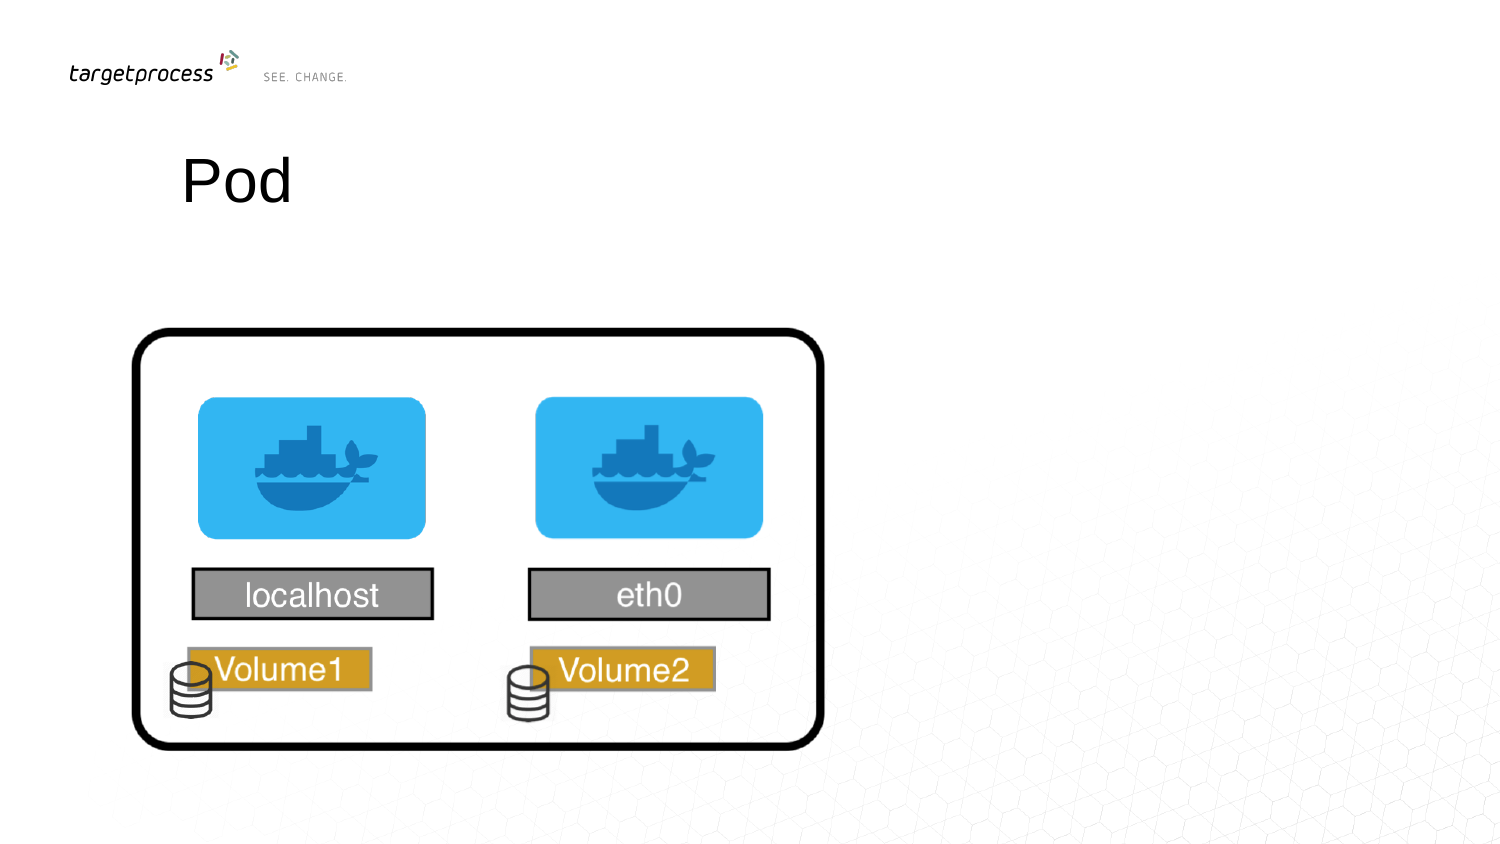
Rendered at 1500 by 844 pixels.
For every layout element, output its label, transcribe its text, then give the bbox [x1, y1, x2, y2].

picture [0, 0, 1500, 844]
text_box Pod [166, 125, 340, 233]
